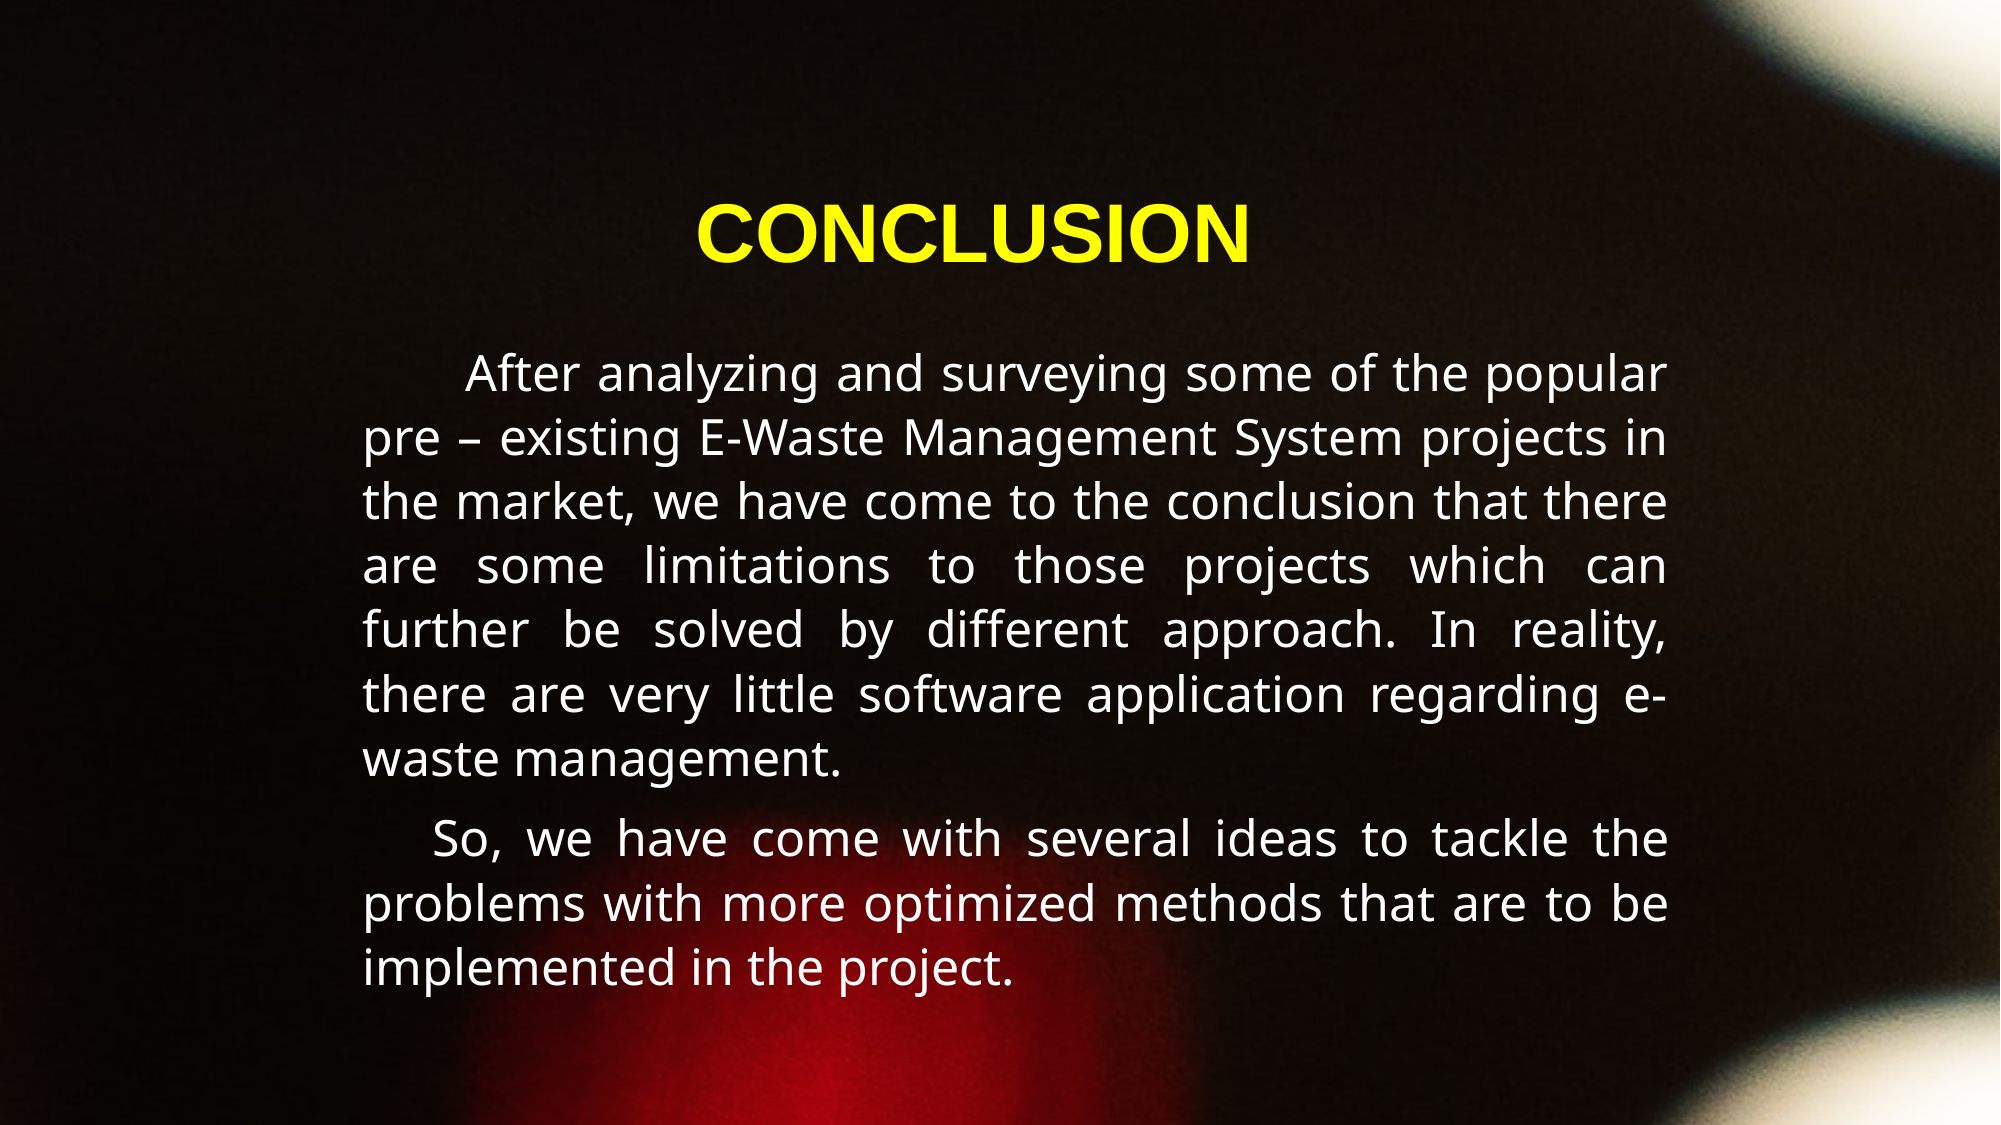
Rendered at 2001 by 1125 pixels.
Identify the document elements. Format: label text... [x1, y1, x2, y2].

picture [0, 0, 2000, 1125]
text_box CONCLUSION After analyzing and surveying some of the popular pre – existing E-Waste Management System projects in the market, we have come to the conclusion that there are some limitations to those projects which can further be solved by different approach. In reality, there are very little software application regarding e-waste management. So, we have come with several ideas to tackle the problems with more optimized methods that are to be implemented in the project. [206, 171, 1794, 1003]
